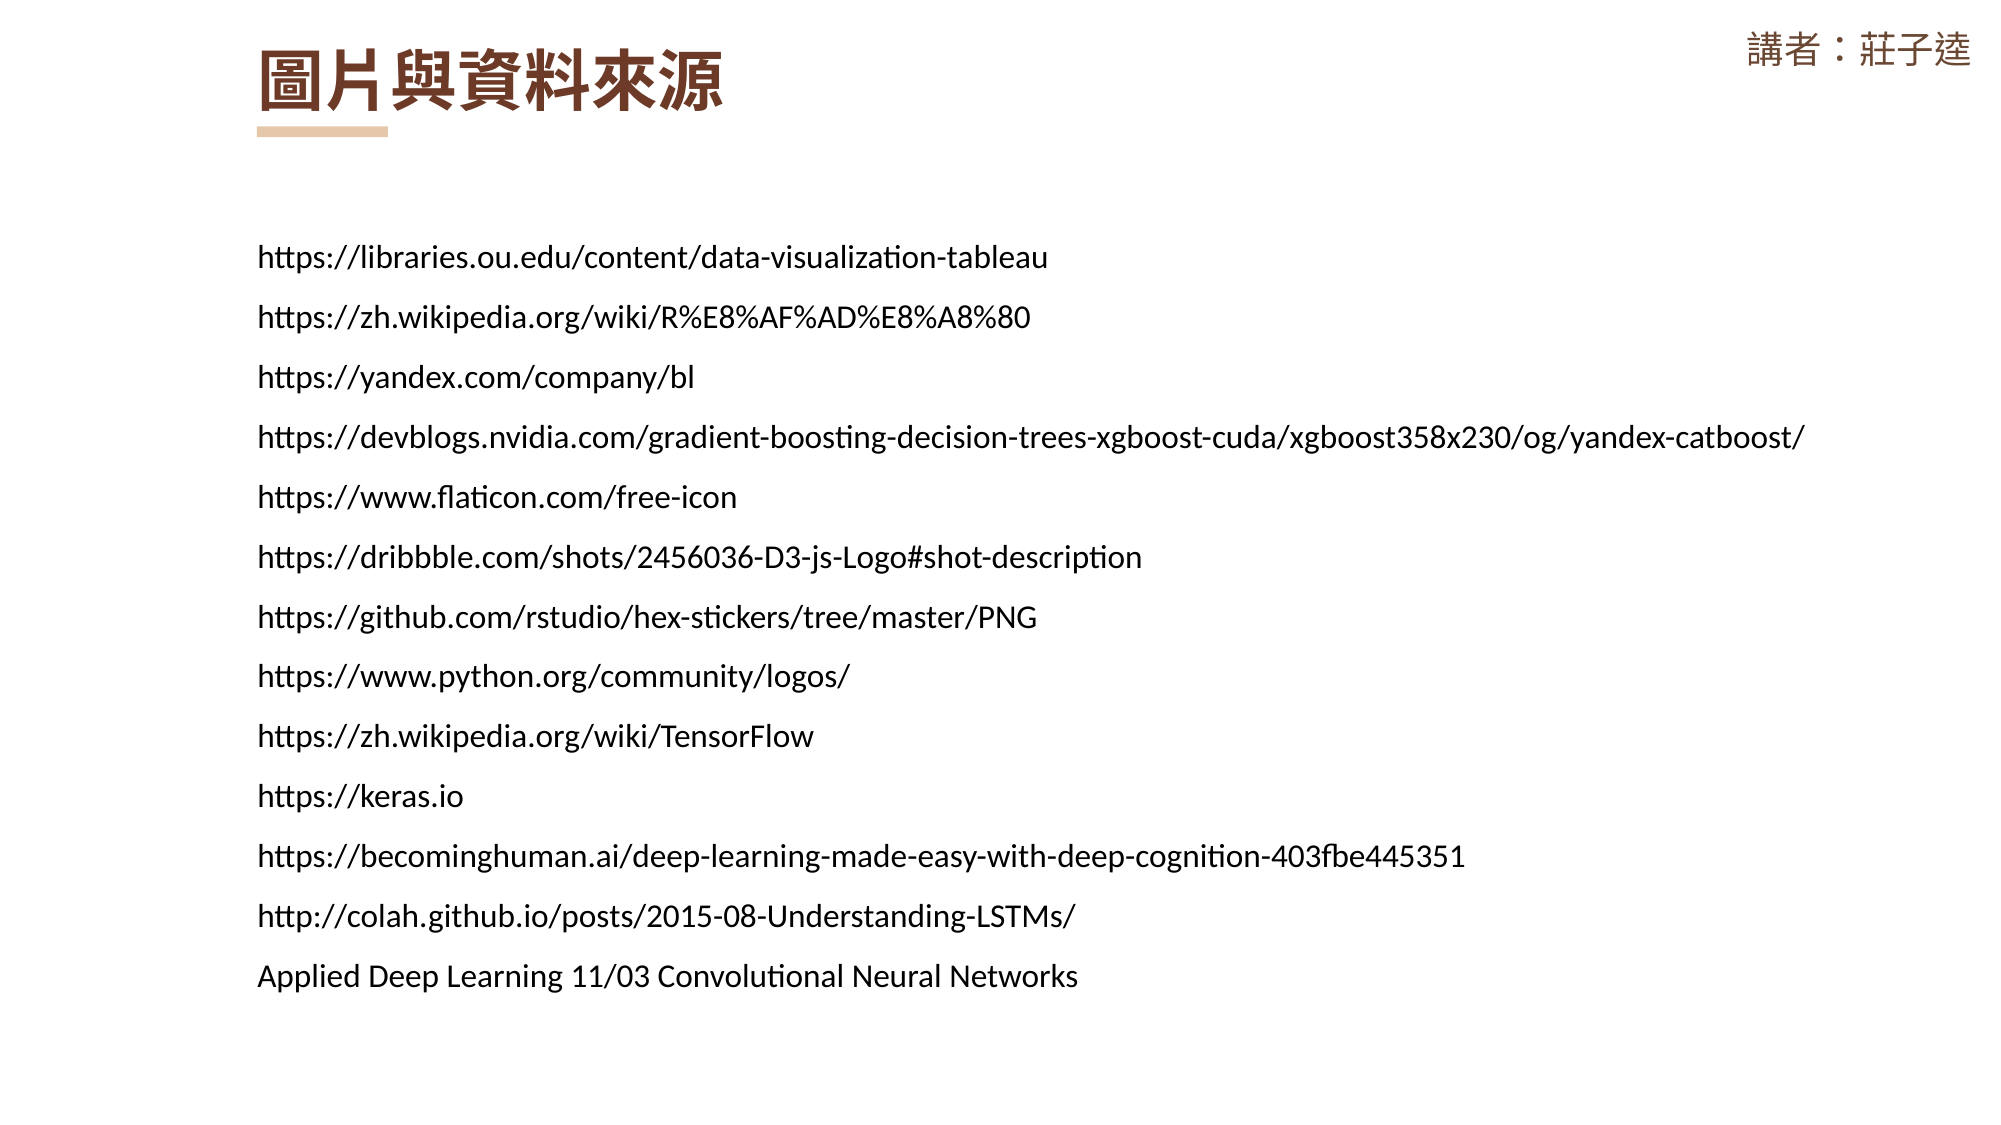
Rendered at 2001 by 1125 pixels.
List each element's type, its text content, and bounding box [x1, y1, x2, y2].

text_box https://libraries.ou.edu/content/data-visualization-tableau https://zh.wikipedia.org/wiki/R%E8%AF%AD%E8%A8%80 https://yandex.com/company/bl https://devblogs.nvidia.com/gradient-boosting-decision-trees-xgboost-cuda/xgboost358x230/og/yandex-catboost/ https://www.flaticon.com/free-icon https://dribbble.com/shots/2456036-D3-js-Logo#shot-description https://github.com/rstudio/hex-stickers/tree/master/PNG https://www.python.org/community/logos/ https://zh.wikipedia.org/wiki/TensorFlow https://keras.io https://becominghuman.ai/deep-learning-made-easy-with-deep-cognition-403fbe445351 http://colah.github.io/posts/2015-08-Understanding-LSTMs/ Applied Deep Learning 11/03 Convolutional Neural Networks [242, 208, 1883, 1047]
text_box 講者：莊子逵 [1732, 19, 1987, 79]
text_box [256, 127, 389, 138]
text_box 圖片與資料來源 [242, 31, 762, 127]
